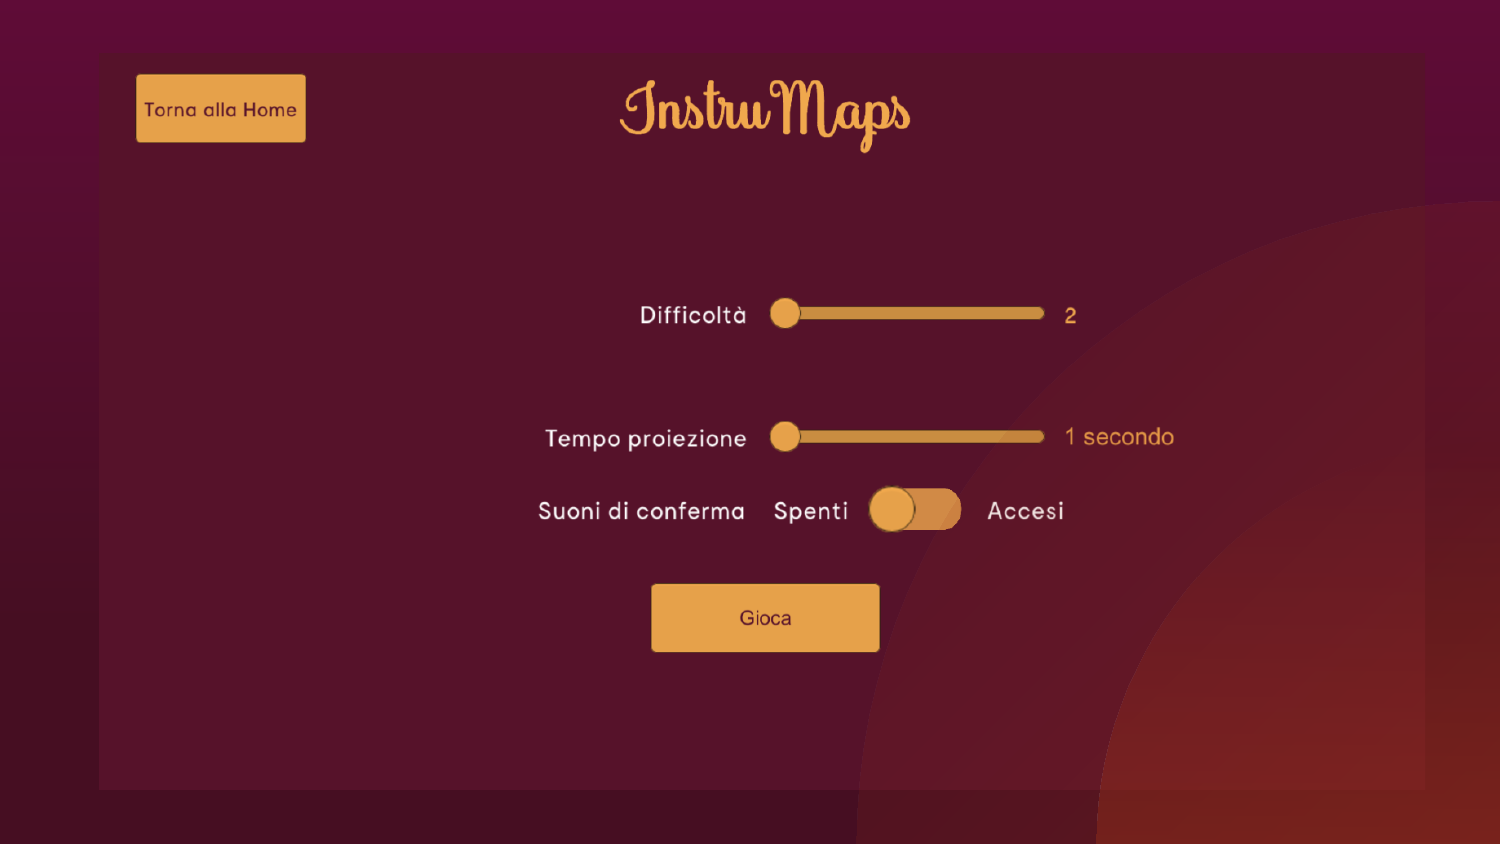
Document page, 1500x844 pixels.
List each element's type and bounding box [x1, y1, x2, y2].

text_box [856, 199, 1500, 844]
picture [99, 53, 1426, 791]
